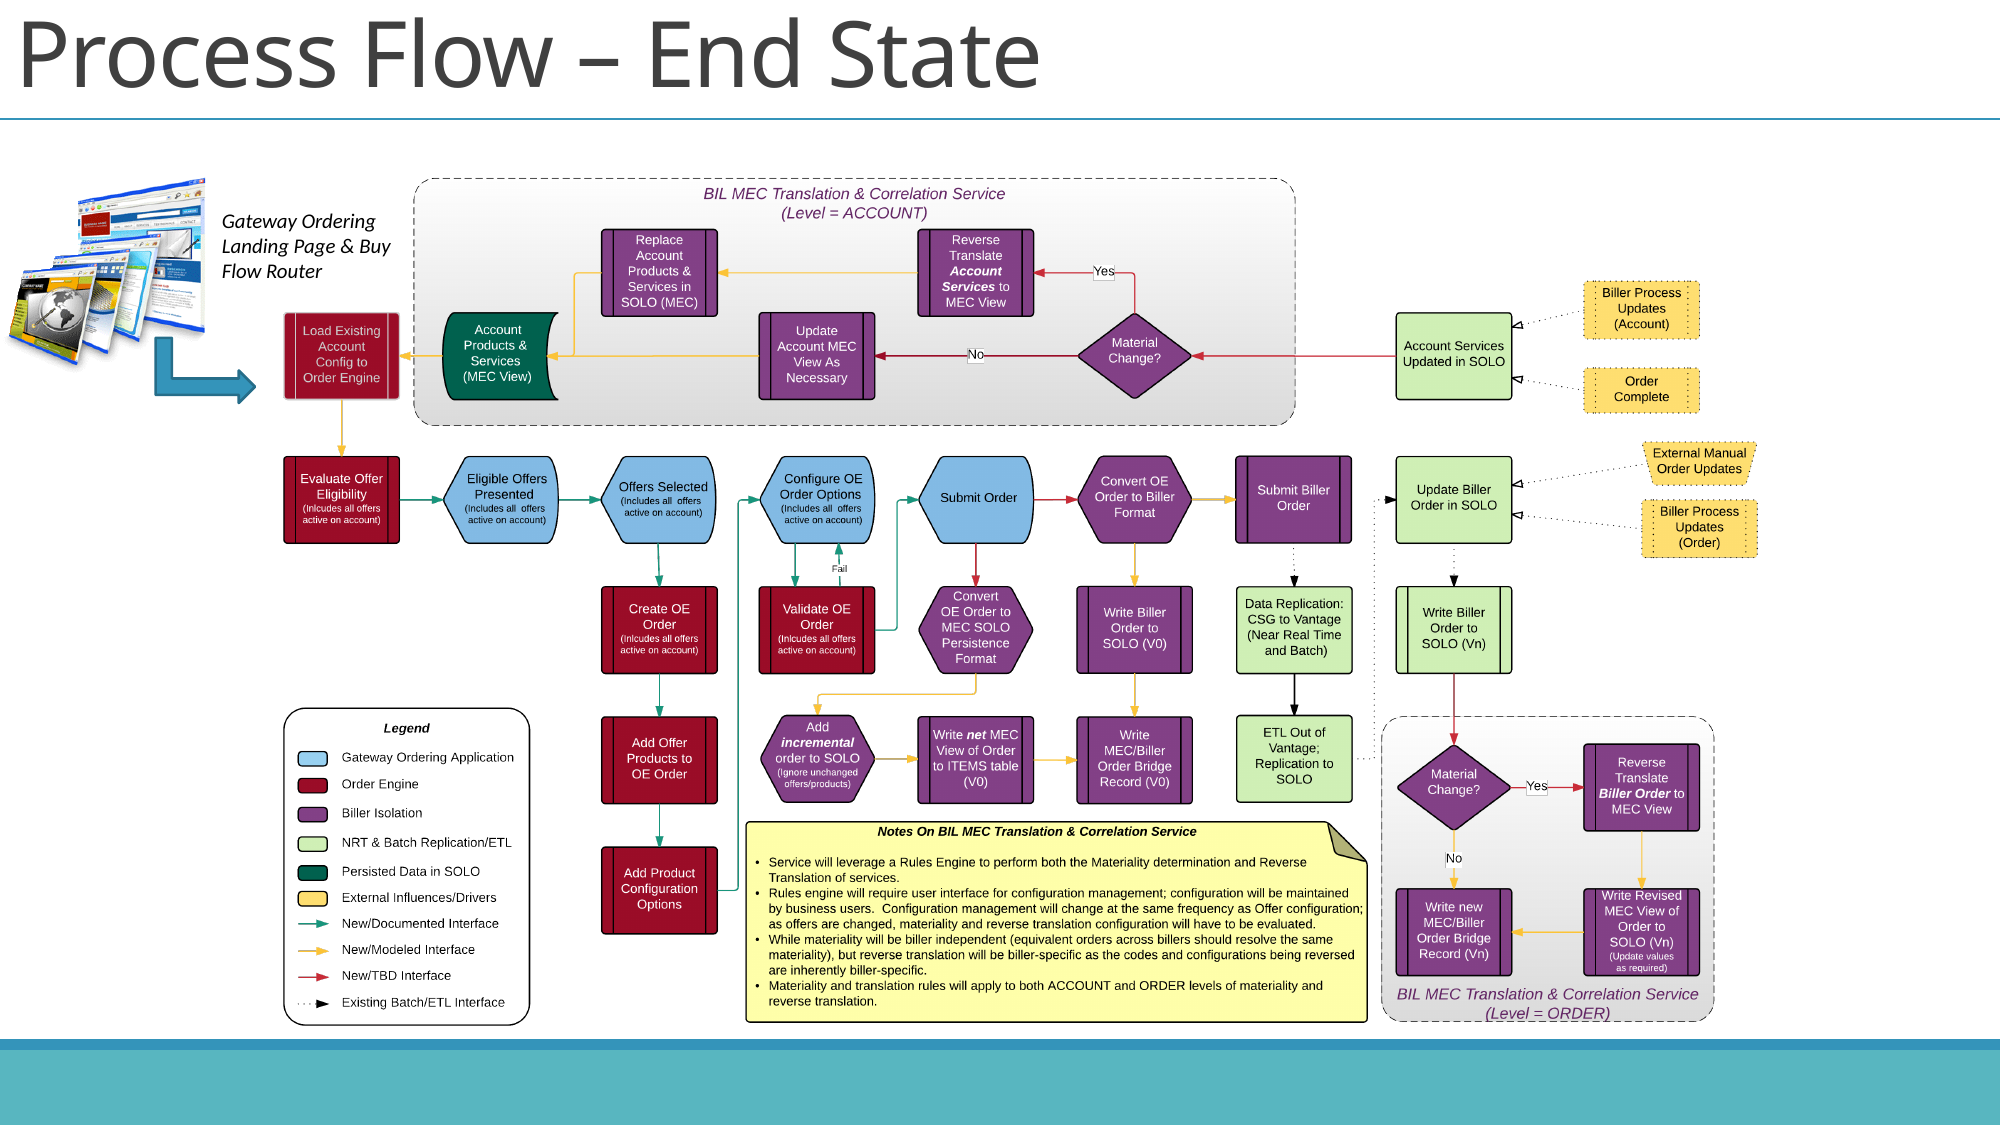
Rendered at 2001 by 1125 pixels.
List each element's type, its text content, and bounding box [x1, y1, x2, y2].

text_box [154, 369, 252, 405]
picture [0, 175, 208, 376]
title Process Flow – End State [0, 0, 2000, 115]
picture [254, 149, 1787, 1054]
text_box Gateway Ordering Landing Page & Buy Flow Router [216, 200, 252, 291]
